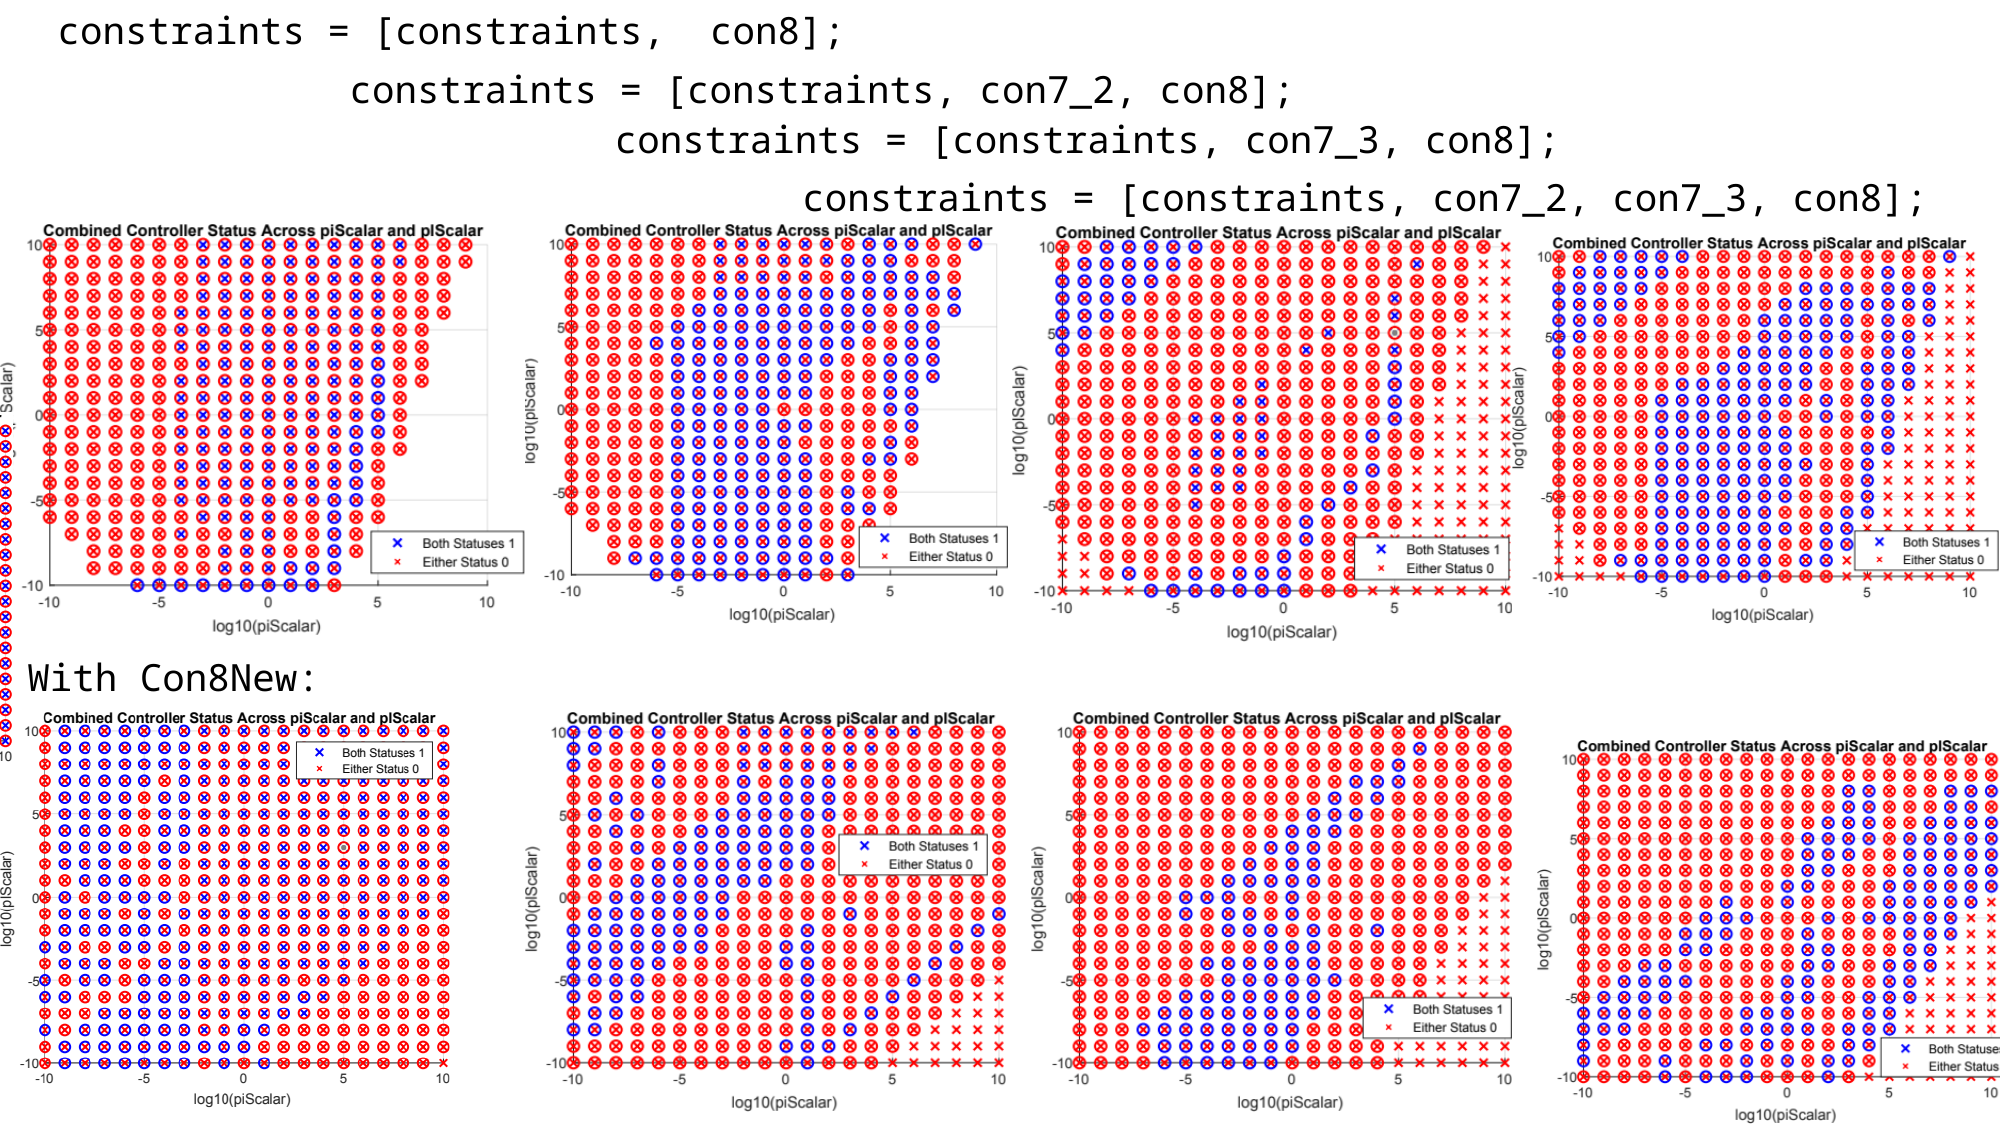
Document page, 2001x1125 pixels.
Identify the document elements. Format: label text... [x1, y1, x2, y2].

picture [1537, 740, 2000, 1125]
text_box With Con8New: [13, 647, 375, 712]
picture [524, 712, 1007, 1113]
picture [1012, 226, 2000, 644]
text_box constraints = [constraints, con8]; [42, 0, 863, 59]
text_box constraints = [constraints, con7_3, con8]; [599, 108, 1578, 167]
text_box constraints = [constraints, con7_2, con8]; [334, 58, 1313, 117]
picture [1031, 712, 1513, 1113]
text_box constraints = [constraints, con7_2, con7_3, con8]; [787, 166, 1946, 225]
picture [0, 224, 1009, 1108]
